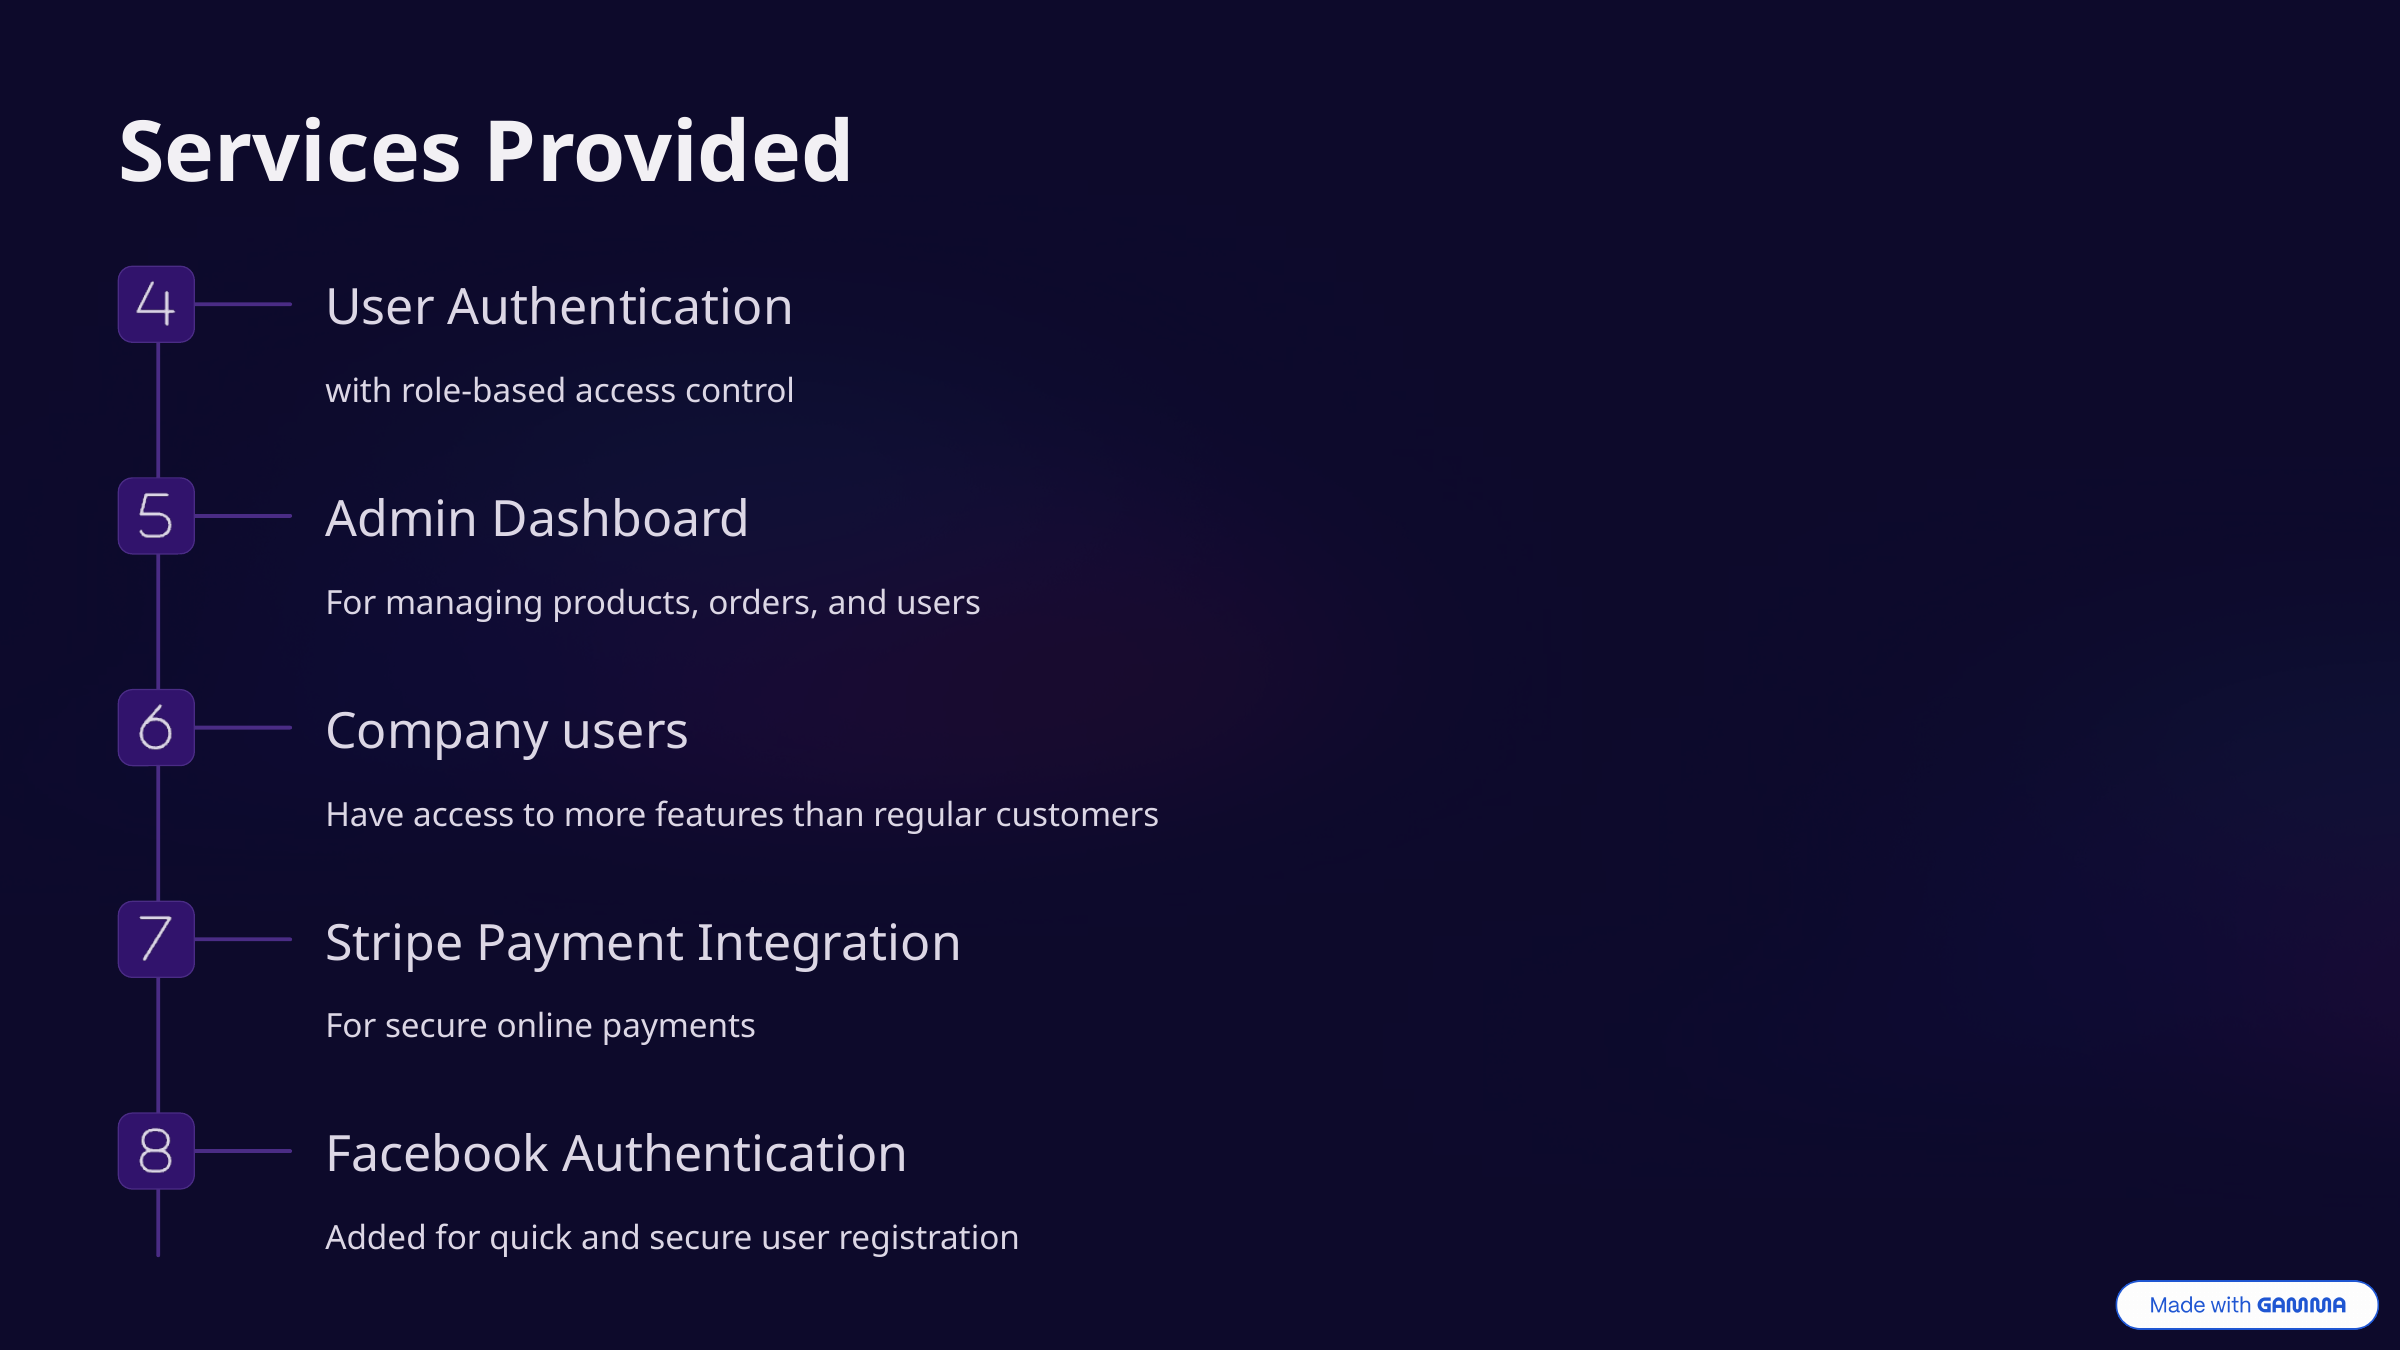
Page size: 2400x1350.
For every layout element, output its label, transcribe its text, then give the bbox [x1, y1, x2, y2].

text_box [195, 514, 293, 518]
text_box For secure online payments [325, 991, 2282, 1046]
text_box Added for quick and secure user registration [325, 1203, 2282, 1258]
text_box [156, 554, 161, 689]
text_box [156, 978, 161, 1113]
text_box [118, 689, 195, 766]
text_box [118, 266, 195, 343]
text_box User Authentication [325, 272, 838, 336]
text_box For managing products, orders, and users [325, 567, 2282, 622]
text_box Facebook Authentication [325, 1119, 983, 1183]
text_box Admin Dashboard [325, 484, 833, 548]
text_box [156, 343, 161, 477]
text_box [118, 901, 195, 978]
picture [2106, 1271, 2389, 1339]
text_box with role-based access control [325, 356, 2282, 411]
text_box [195, 302, 293, 307]
picture [130, 907, 182, 972]
text_box [195, 725, 293, 730]
text_box [118, 1113, 195, 1190]
text_box Have access to more features than regular customers [325, 779, 2282, 834]
text_box [195, 937, 293, 942]
text_box Company users [325, 695, 833, 760]
picture [130, 1119, 182, 1183]
text_box Services Provided [118, 92, 964, 199]
picture [130, 695, 182, 760]
text_box [156, 1190, 161, 1258]
text_box [156, 766, 161, 901]
picture [130, 484, 182, 548]
text_box [118, 477, 195, 554]
text_box [195, 1149, 293, 1153]
text_box Stripe Payment Integration [325, 907, 1017, 971]
picture [130, 272, 182, 336]
